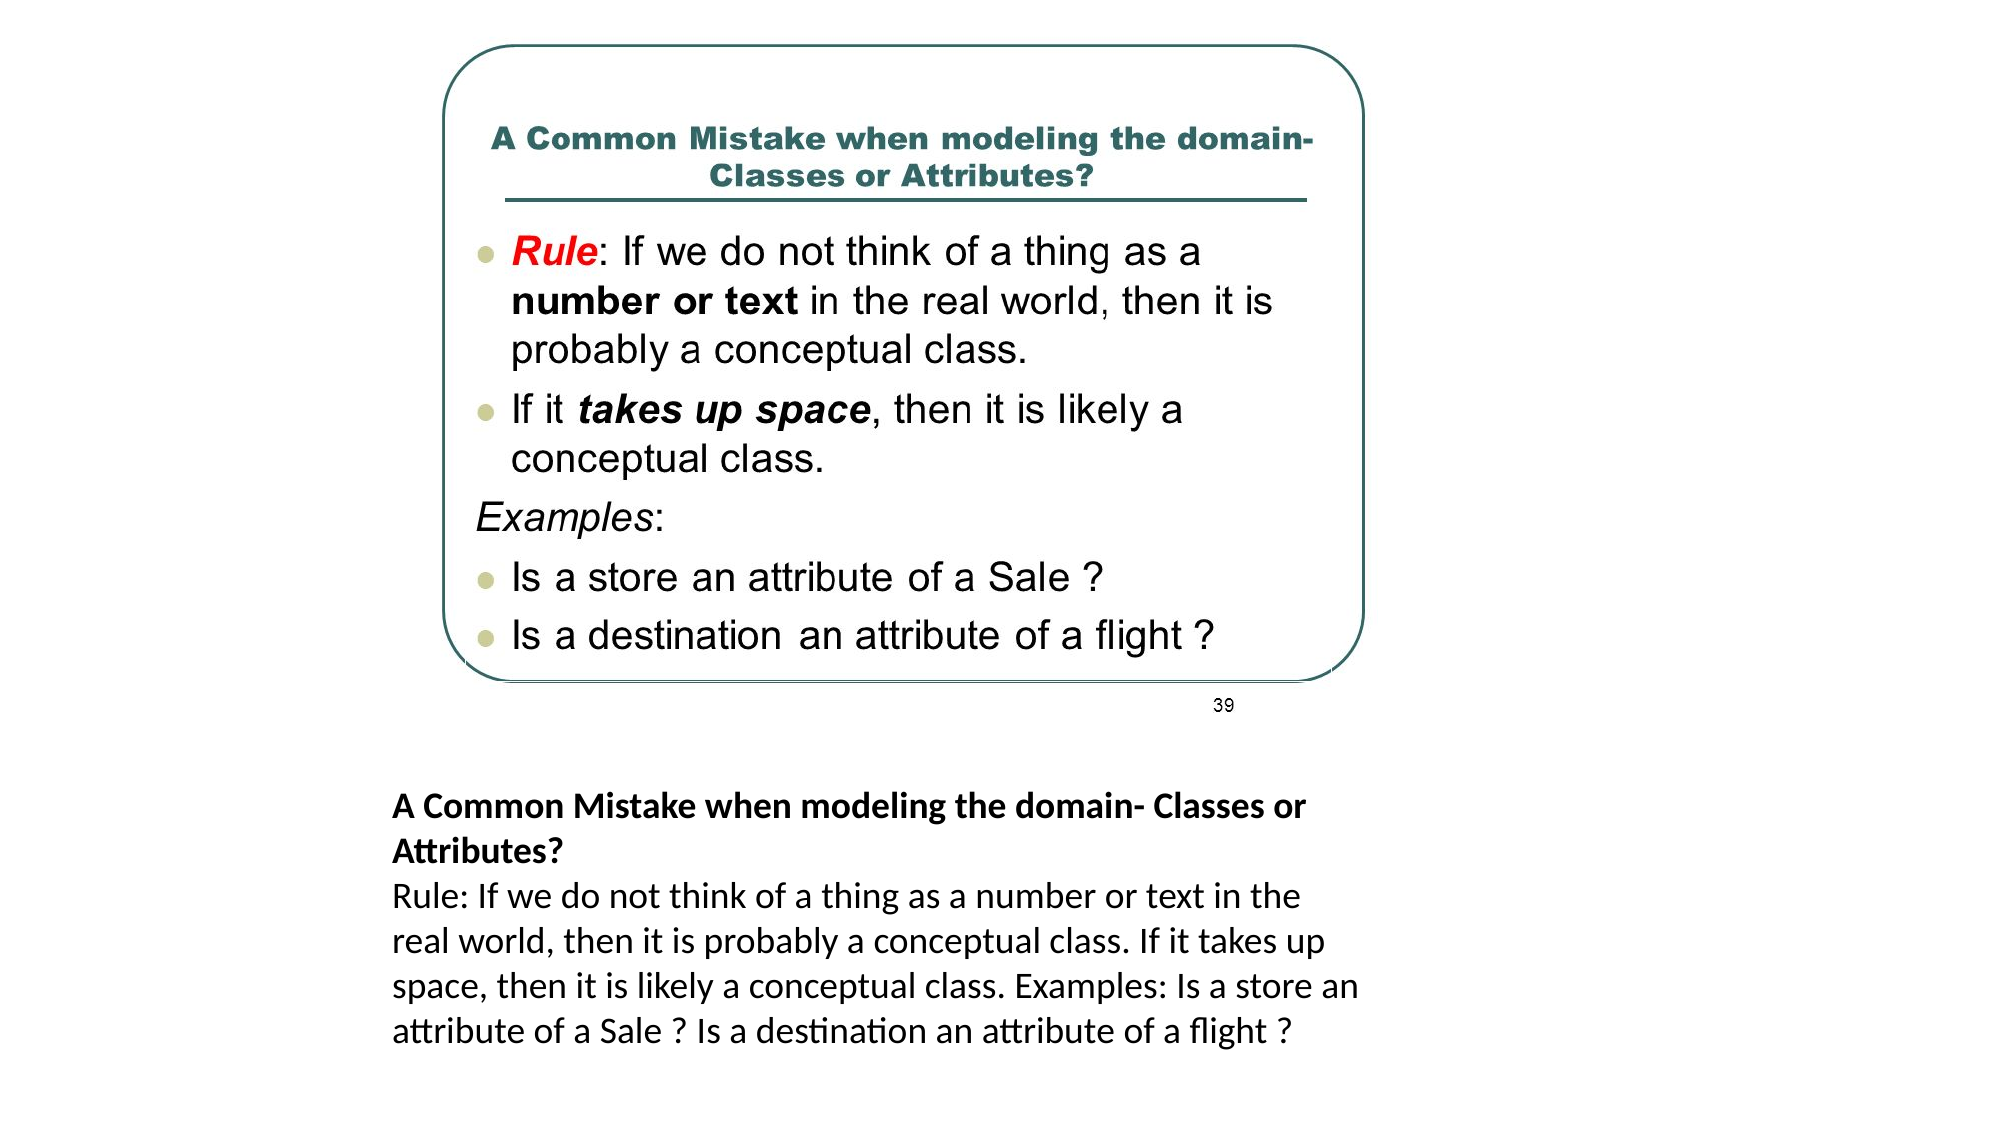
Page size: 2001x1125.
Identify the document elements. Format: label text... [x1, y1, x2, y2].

text_box A Common Mistake when modeling the domain- Classes or Attributes? Rule: If we do not think of a thing as a number or text in the real world, then it is probably a conceptual class. If it takes up space, then it is likely a conceptual class. Examples: Is a store an attribute of a Sale ? Is a destination an attribute of a flight ? [377, 773, 1378, 1059]
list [425, 21, 1378, 736]
